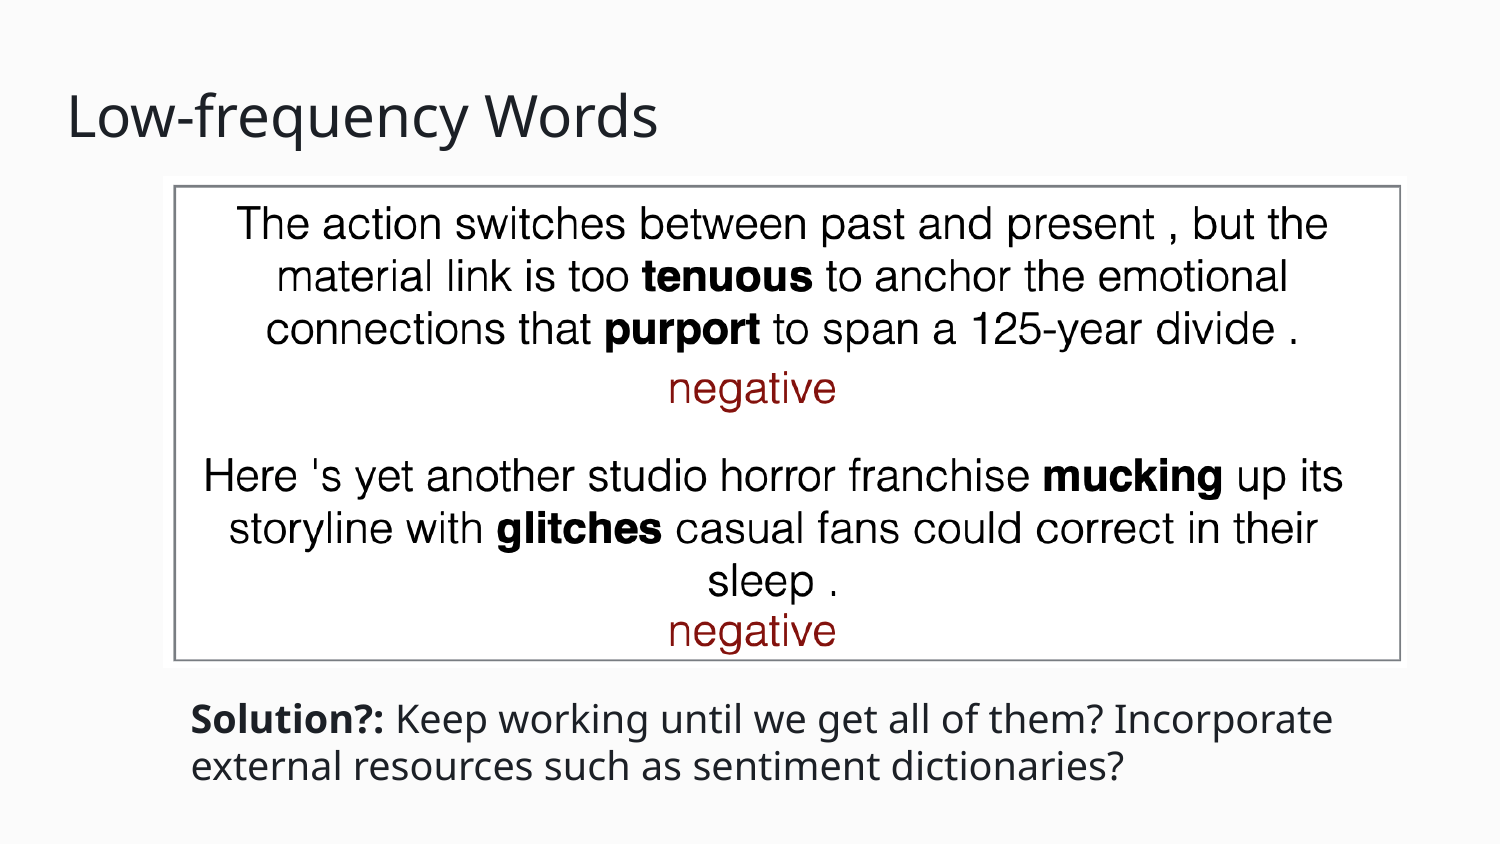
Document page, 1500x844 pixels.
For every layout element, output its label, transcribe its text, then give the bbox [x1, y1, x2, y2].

text_box Solution?: Keep working until we get all of them? Incorporate external resources such as sentiment dictionaries? [175, 678, 1407, 829]
picture [163, 175, 1407, 668]
title Low-frequency Words [51, 72, 1449, 167]
